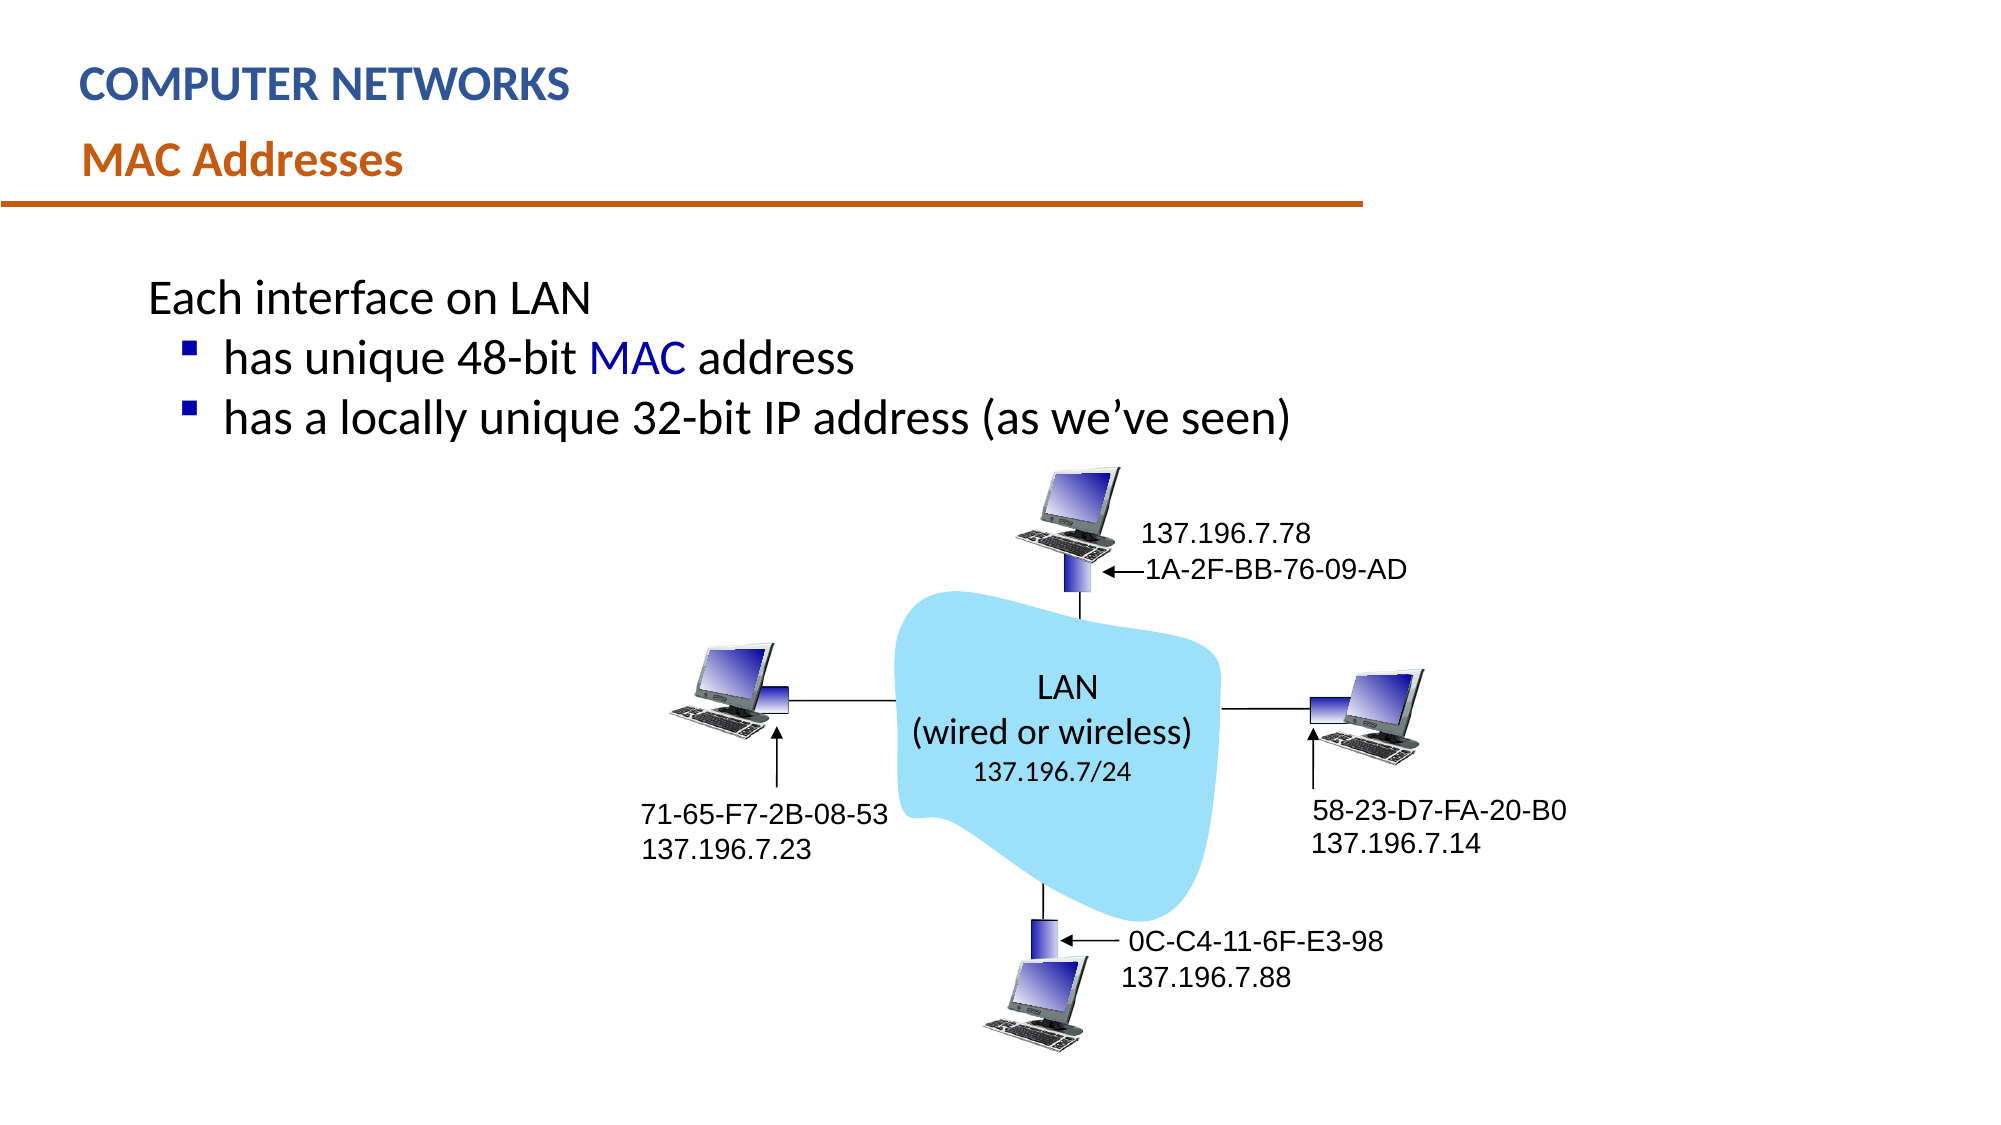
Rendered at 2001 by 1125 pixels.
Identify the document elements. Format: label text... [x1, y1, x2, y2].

text_box [777, 726, 784, 739]
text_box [1292, 664, 1426, 773]
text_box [956, 951, 1091, 1060]
text_box [904, 795, 1215, 917]
text_box MAC Addresses [66, 119, 419, 194]
text_box 137.196.7.14 [1296, 816, 1497, 867]
text_box 71-65-F7-2B-08-53 [625, 787, 904, 838]
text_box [643, 638, 777, 747]
text_box 0C-C4-11-6F-E3-98 [1113, 914, 1400, 965]
text_box 137.196.7.78 [1126, 507, 1327, 558]
text_box LAN (wired or wireless) 137.196.7/24 [873, 654, 1231, 795]
text_box [1060, 934, 1113, 947]
text_box [1064, 571, 1091, 592]
text_box [777, 686, 789, 714]
text_box 58-23-D7-FA-20-B0 [1297, 783, 1583, 834]
text_box [1031, 919, 1058, 951]
text_box 137.196.7.23 [626, 823, 828, 873]
text_box [894, 591, 1213, 654]
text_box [989, 462, 1123, 571]
text_box 137.196.7.88 [1106, 950, 1307, 1001]
text_box Each interface on LAN has unique 48-bit MAC address has a locally unique 32-bit IP address (as we’ve seen) [133, 257, 1308, 453]
text_box 1A-2F-BB-76-09-AD [1130, 542, 1423, 593]
text_box COMPUTER NETWORKS [64, 43, 1295, 119]
